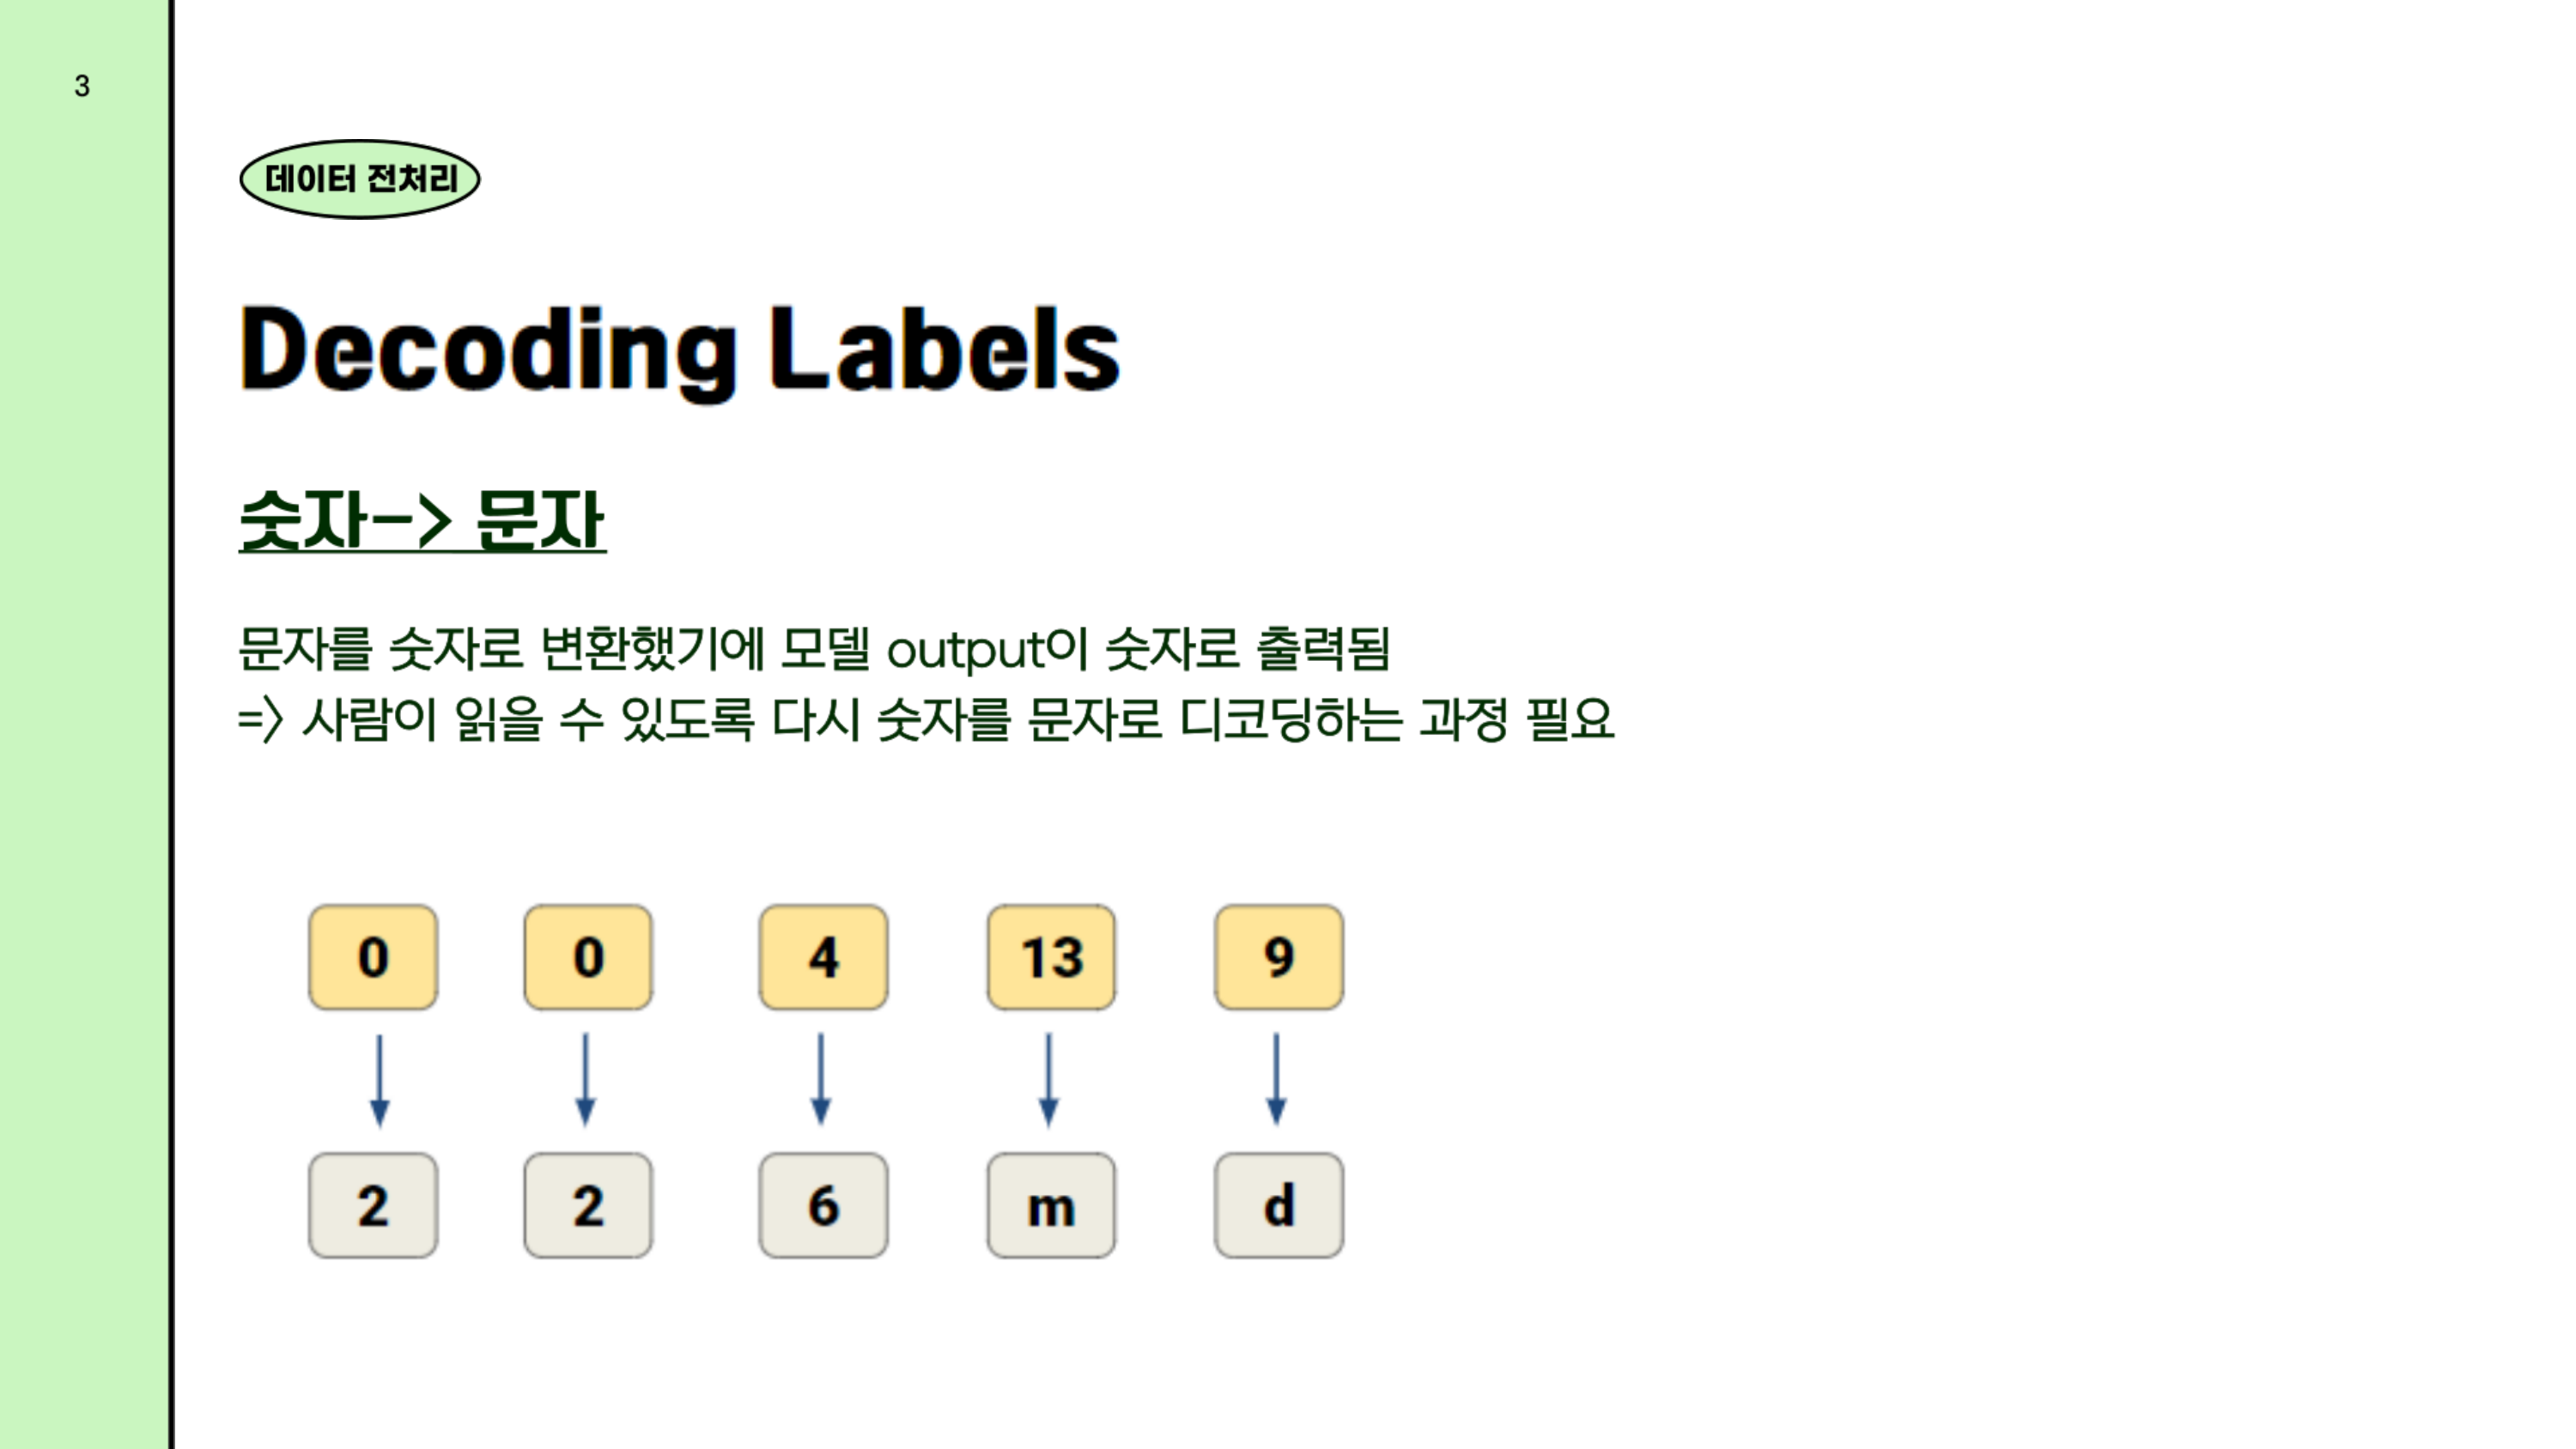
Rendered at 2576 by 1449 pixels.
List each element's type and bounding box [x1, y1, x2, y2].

picture [218, 280, 1171, 435]
picture [229, 465, 636, 581]
picture [0, 0, 175, 1449]
picture [239, 139, 483, 220]
picture [232, 611, 1637, 767]
picture [246, 841, 1405, 1311]
